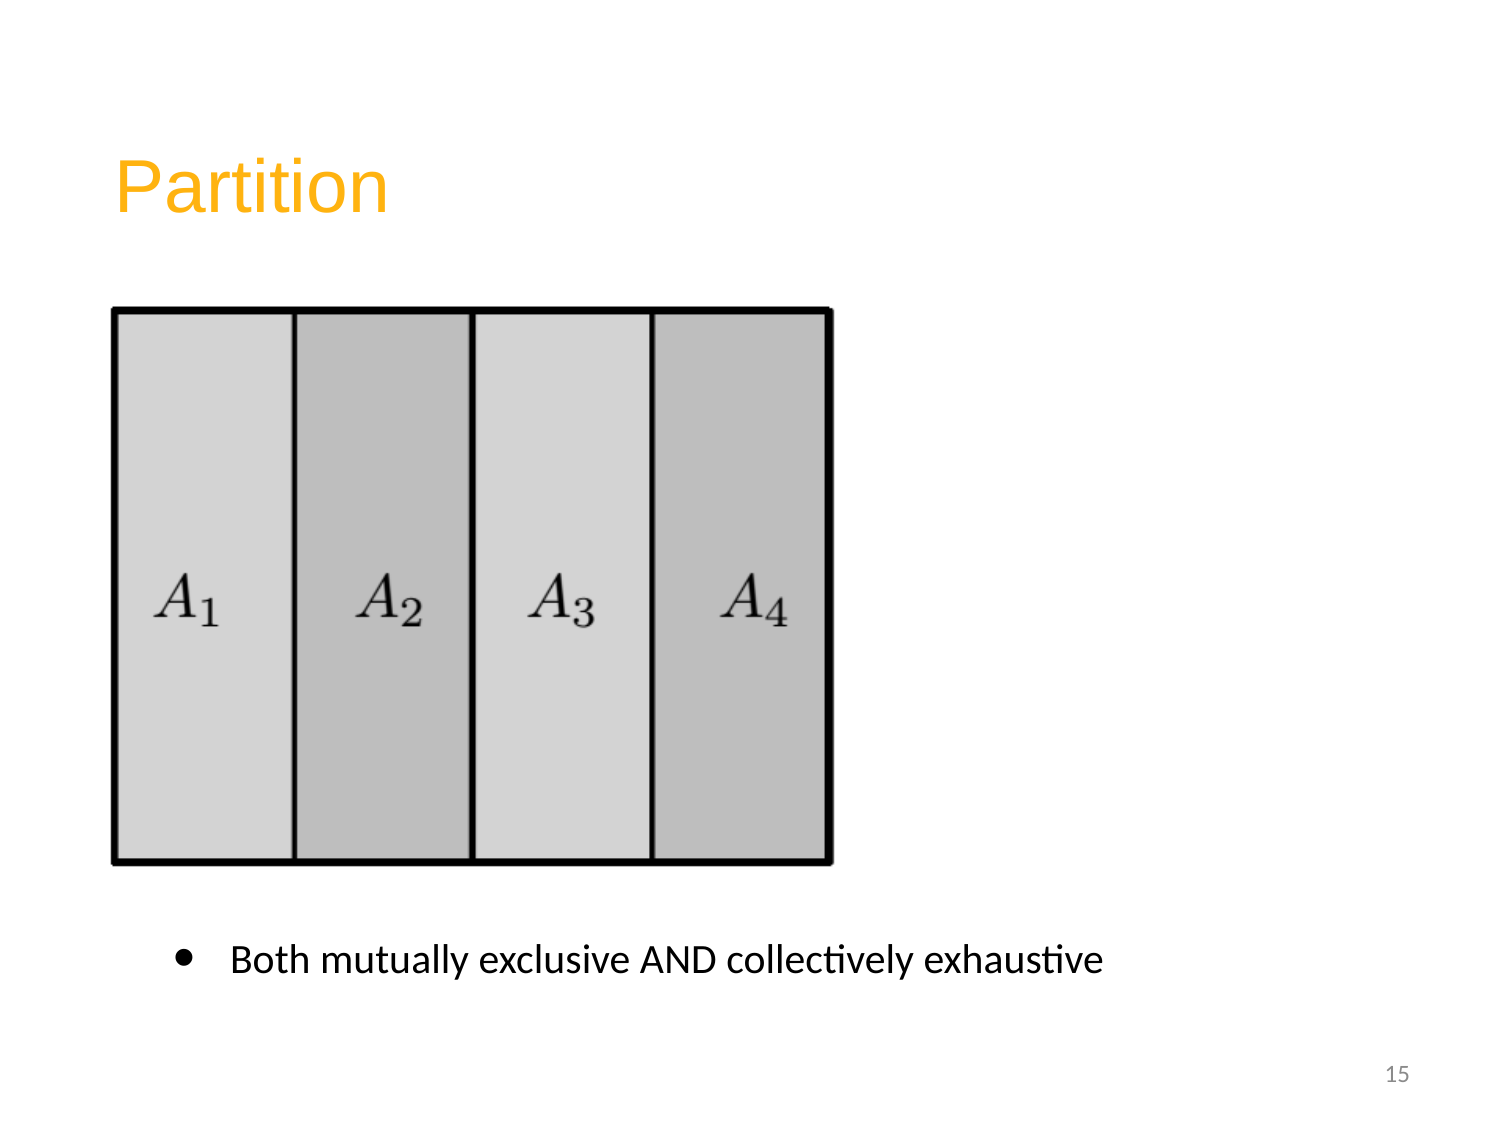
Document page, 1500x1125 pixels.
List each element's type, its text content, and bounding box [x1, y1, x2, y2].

title Partition [99, 0, 1375, 366]
picture [94, 299, 839, 879]
text_box Both mutually exclusive AND collectively exhaustive [158, 924, 1120, 990]
slide_number 15 [1074, 1042, 1425, 1103]
